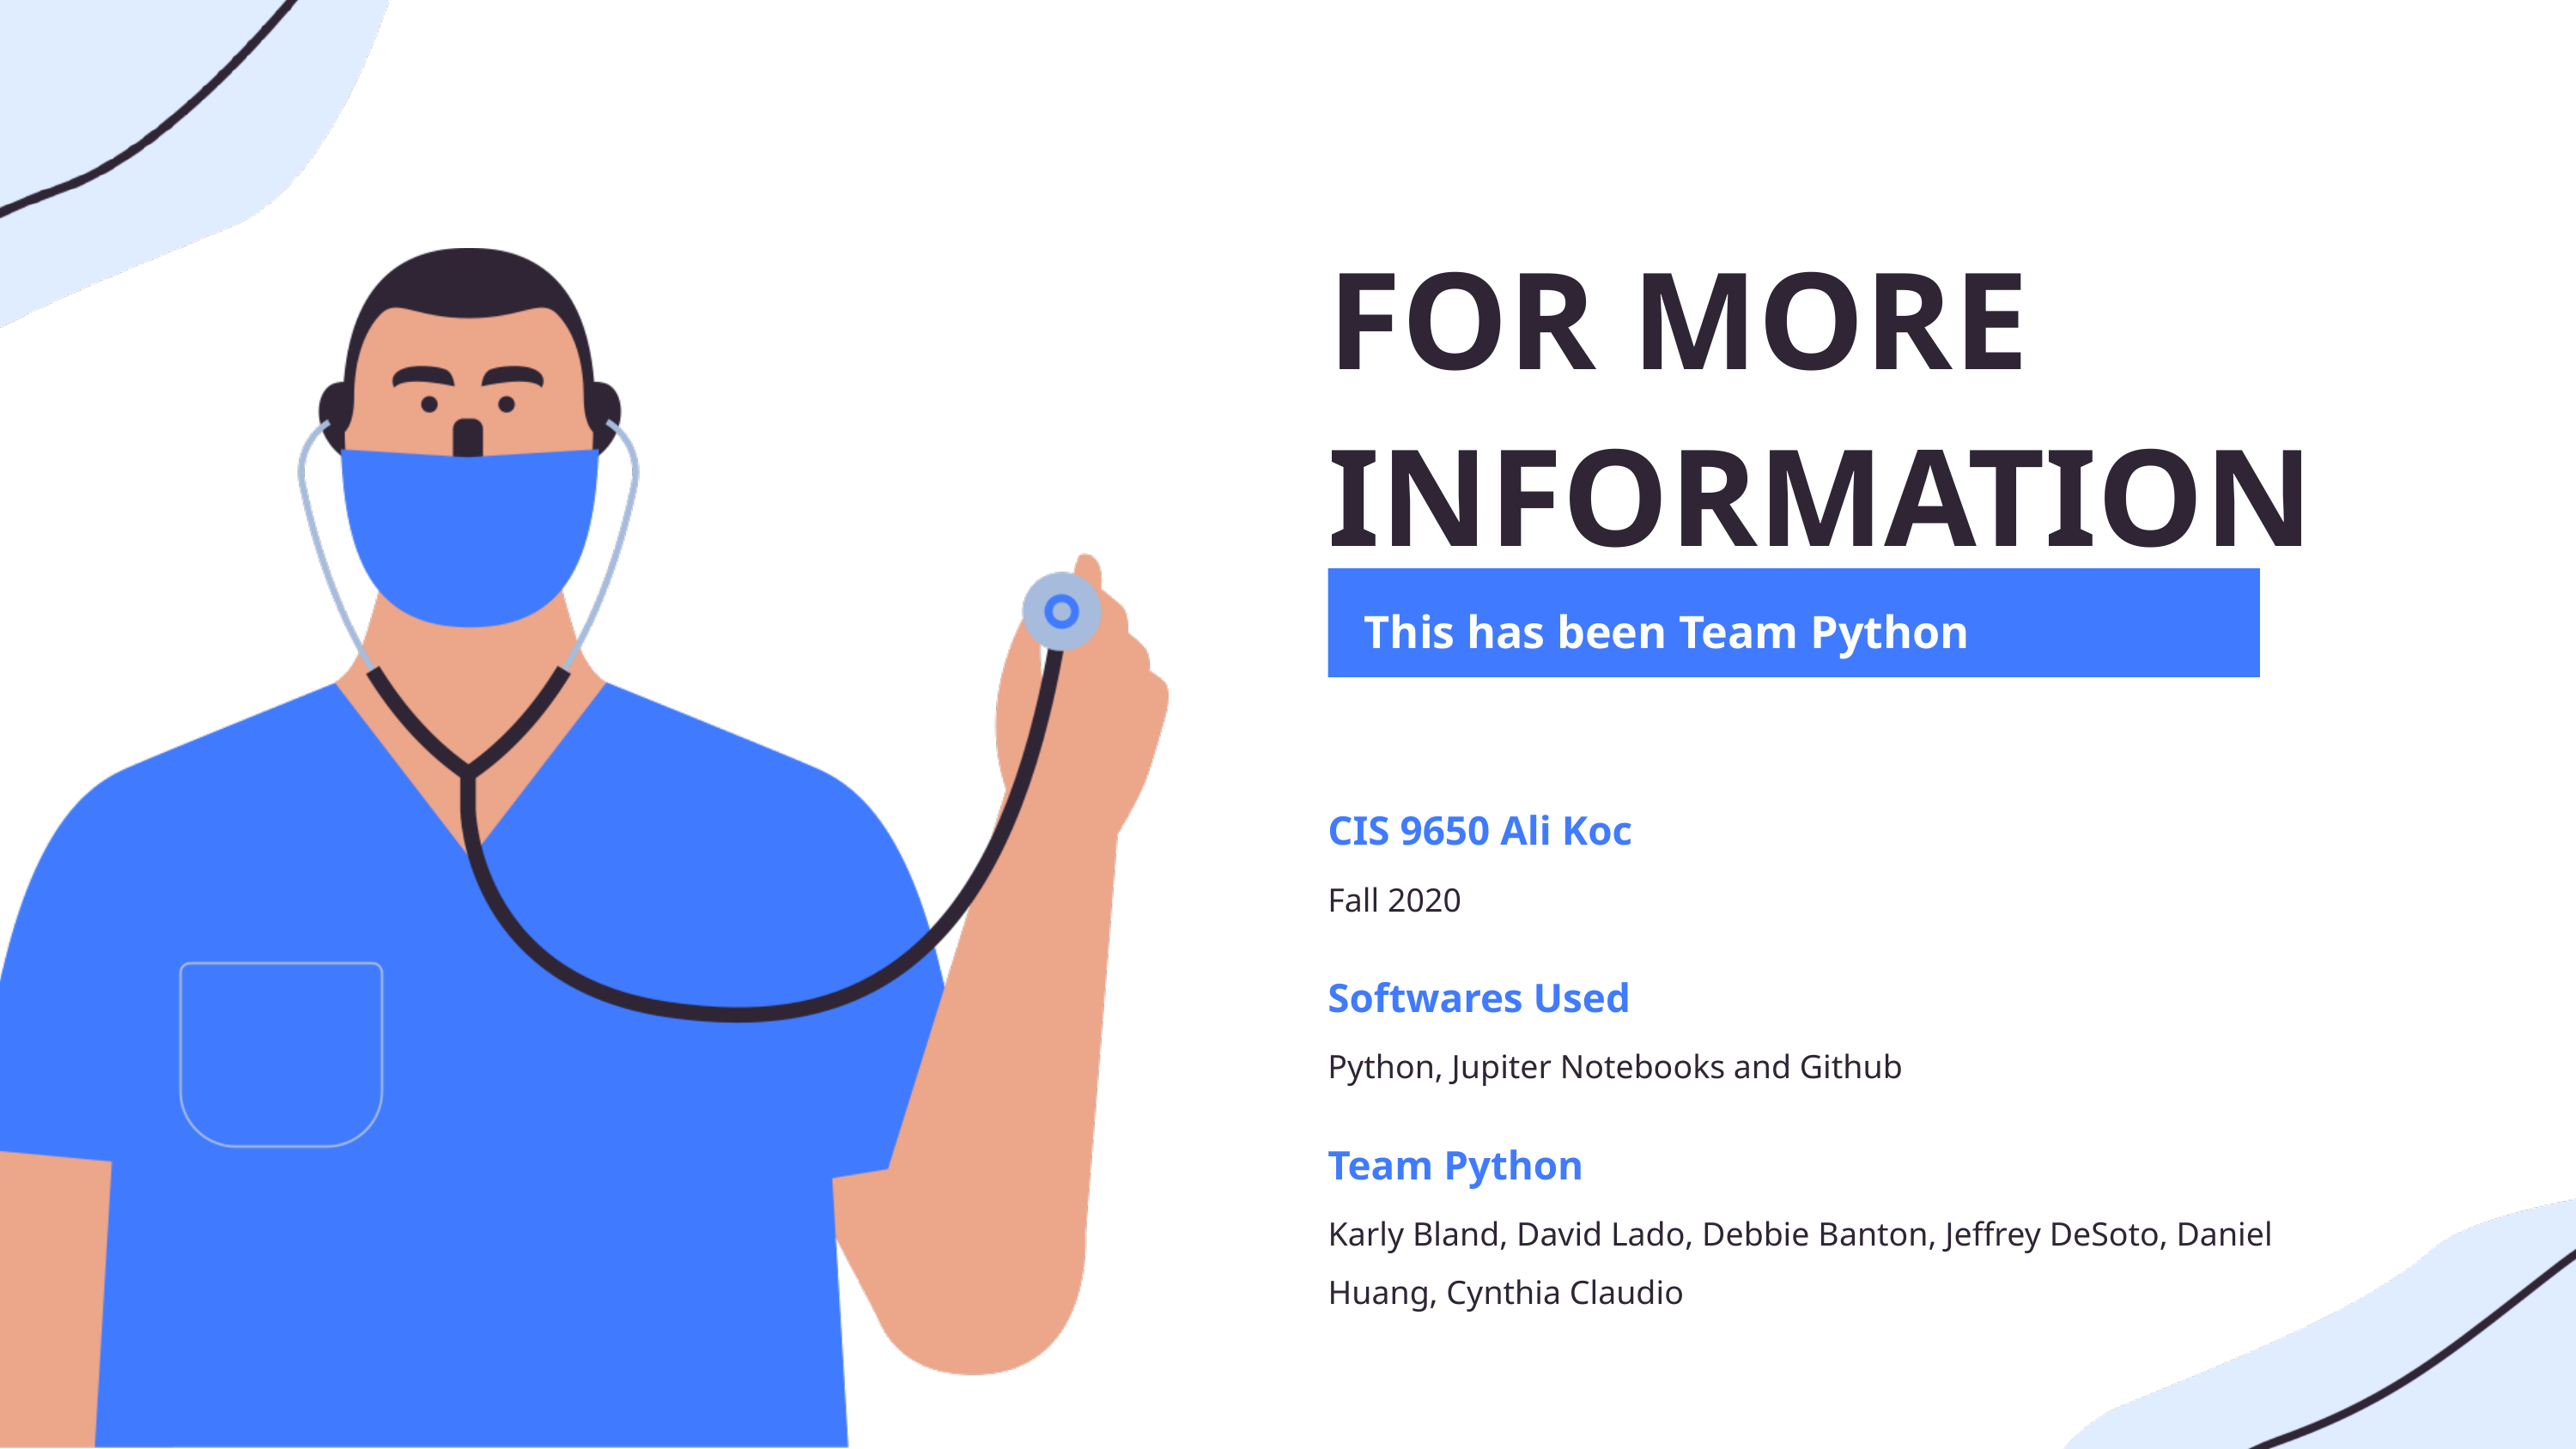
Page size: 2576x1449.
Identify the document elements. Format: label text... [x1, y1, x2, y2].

text_box FOR MORE INFORMATION [1327, 219, 2343, 574]
picture [0, 0, 1170, 1449]
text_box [1327, 791, 2295, 1304]
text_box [1327, 567, 2261, 678]
picture [1943, 1165, 2576, 1449]
